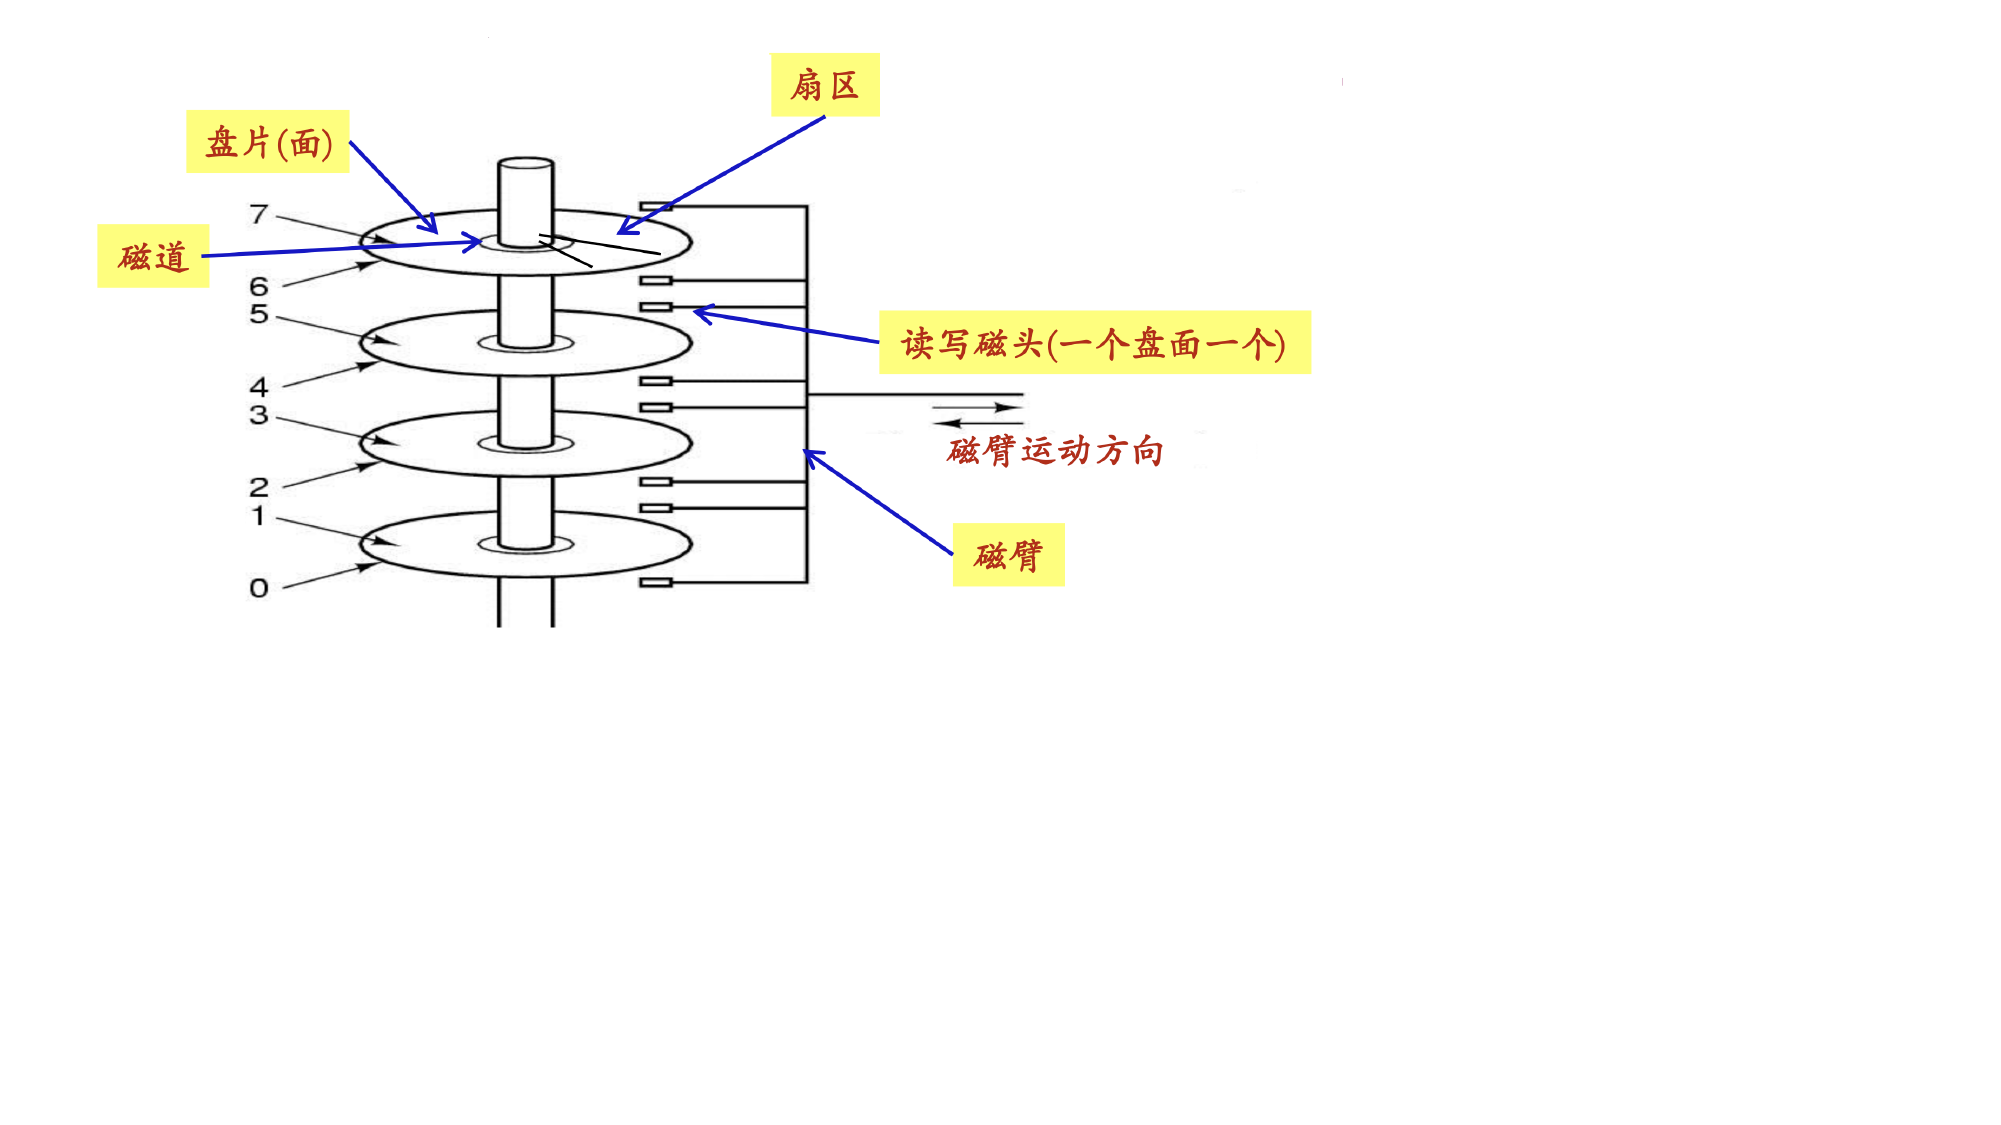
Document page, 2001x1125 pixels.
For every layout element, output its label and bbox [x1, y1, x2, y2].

text_box [67, 37, 1343, 639]
